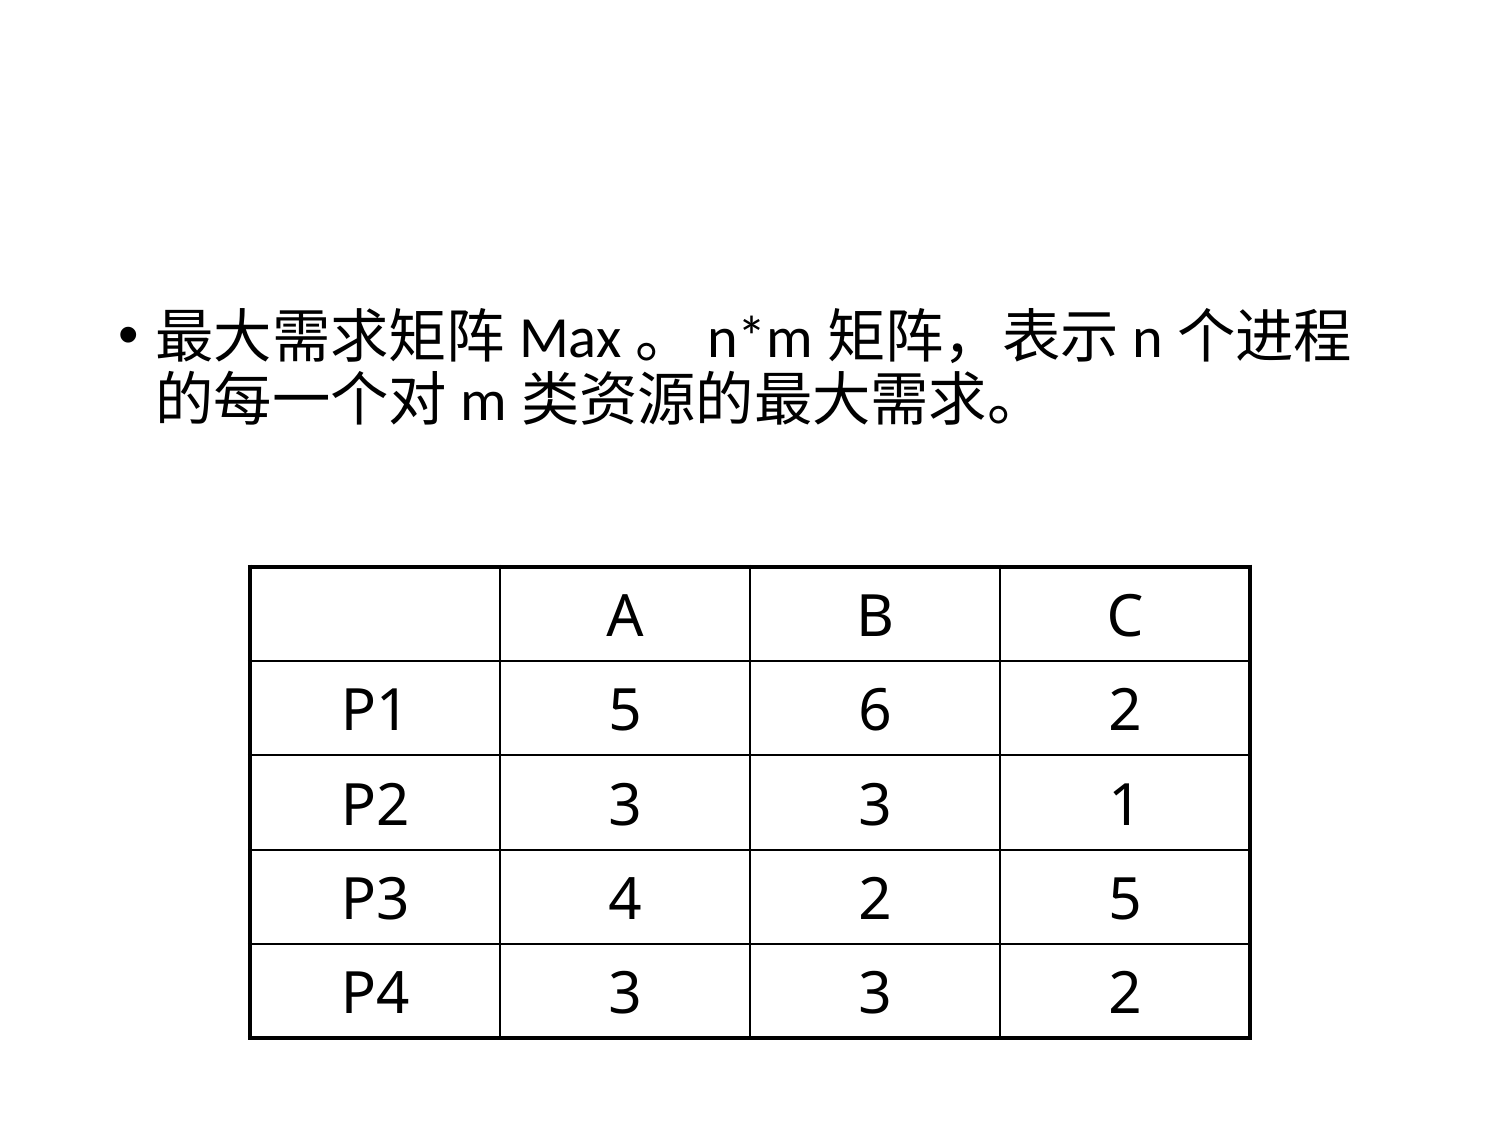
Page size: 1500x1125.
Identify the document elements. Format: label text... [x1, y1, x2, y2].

table_header C [1001, 569, 1248, 660]
table_header B [751, 569, 999, 660]
table_cell P2 [252, 756, 499, 849]
table_cell 3 [751, 945, 999, 1036]
table_cell 5 [1001, 851, 1248, 943]
table_cell P1 [252, 662, 499, 754]
table_cell 6 [751, 662, 999, 754]
table_cell 3 [501, 756, 749, 849]
table_cell 5 [501, 662, 749, 754]
table_header A [501, 569, 749, 660]
table_cell 4 [501, 851, 749, 943]
table_cell 2 [751, 851, 999, 943]
list 最大需求矩阵Max。n*m矩阵，表示n个进程的每一个对m类资源的最大需求。 [103, 299, 1397, 1014]
table_cell P4 [252, 945, 499, 1036]
table_header [252, 569, 499, 660]
table_cell P3 [252, 851, 499, 943]
table_cell 1 [1001, 756, 1248, 849]
table_cell 2 [1001, 662, 1248, 754]
table_cell 3 [501, 945, 749, 1036]
table_cell 2 [1001, 945, 1248, 1036]
table_cell 3 [751, 756, 999, 849]
